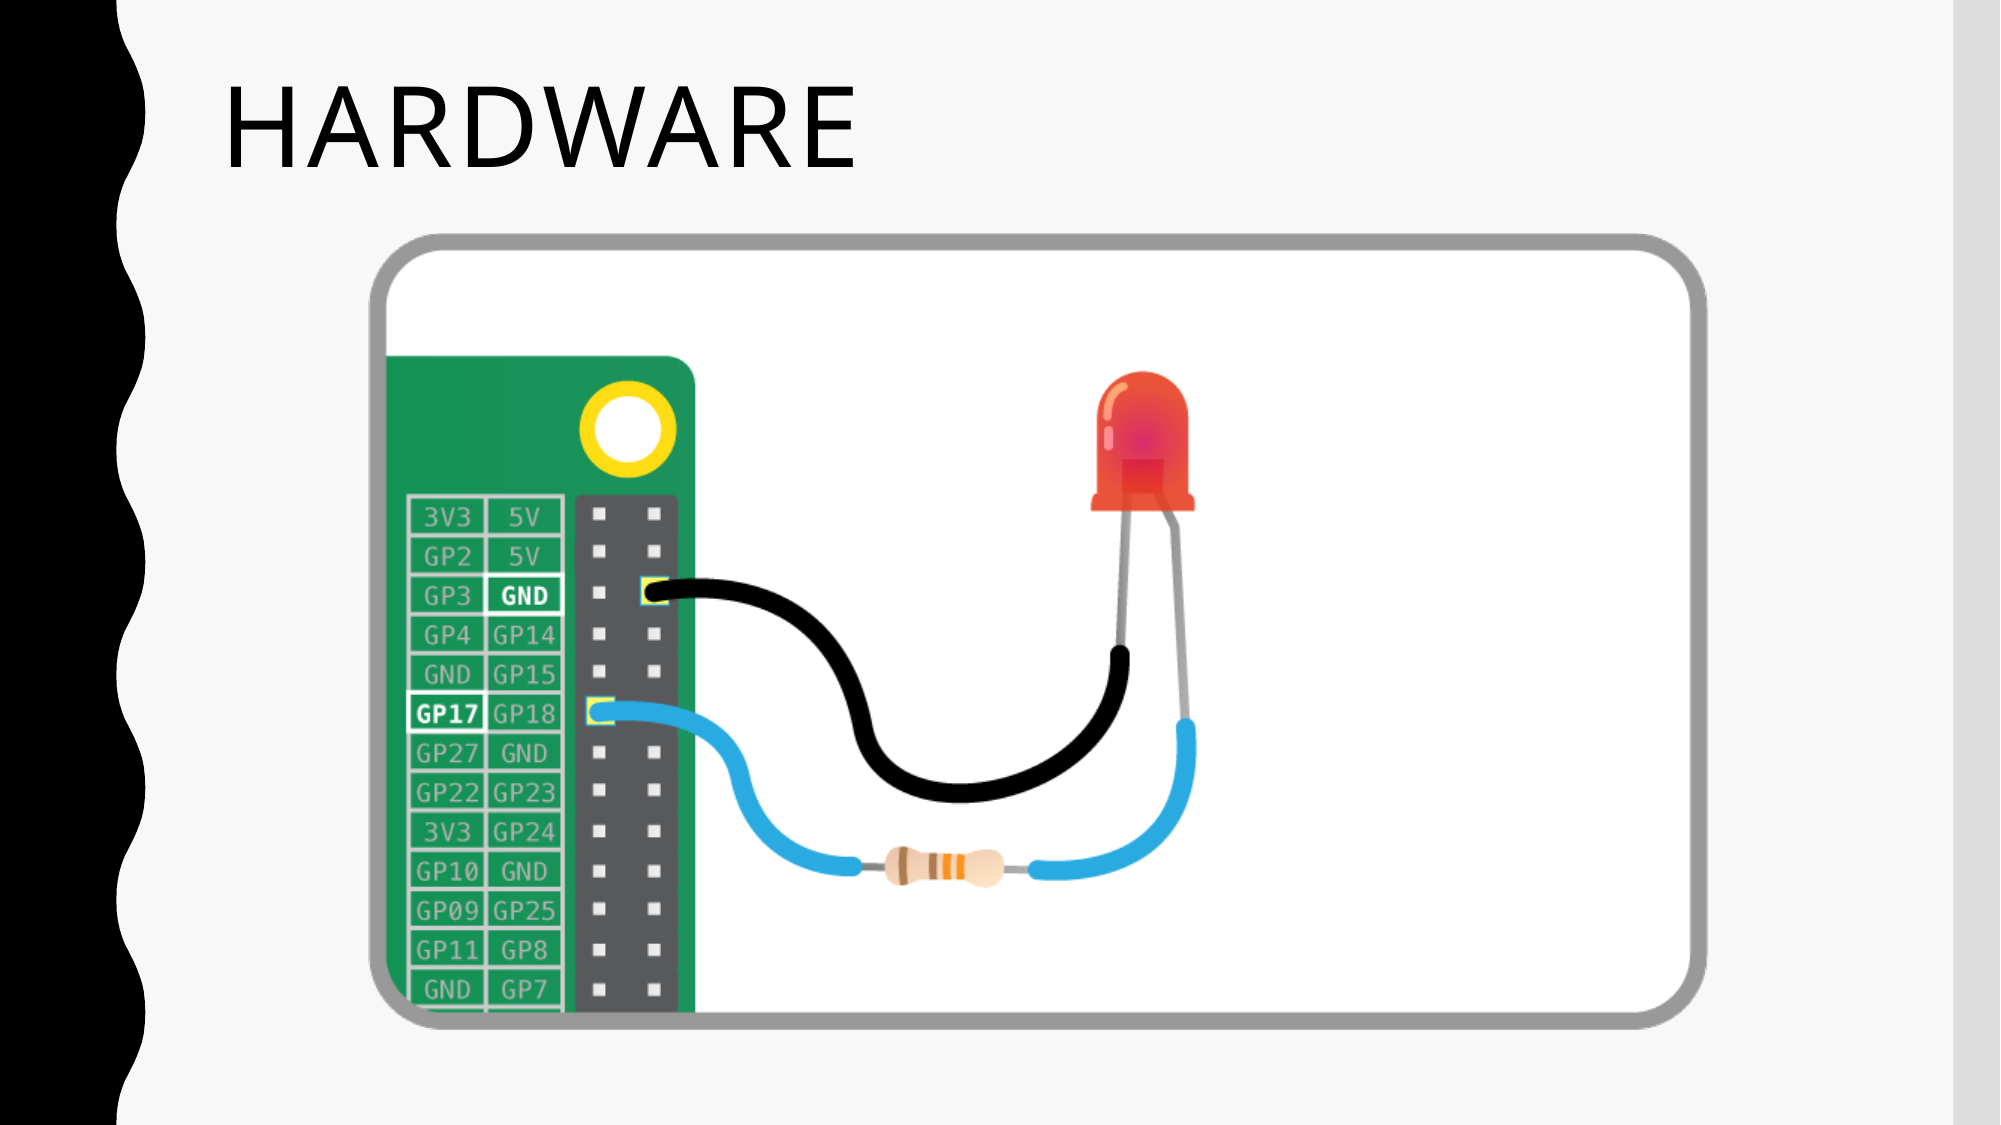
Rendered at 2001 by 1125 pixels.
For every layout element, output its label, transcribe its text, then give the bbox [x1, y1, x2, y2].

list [291, 233, 1789, 1031]
title HARDWARE [205, 62, 1875, 308]
